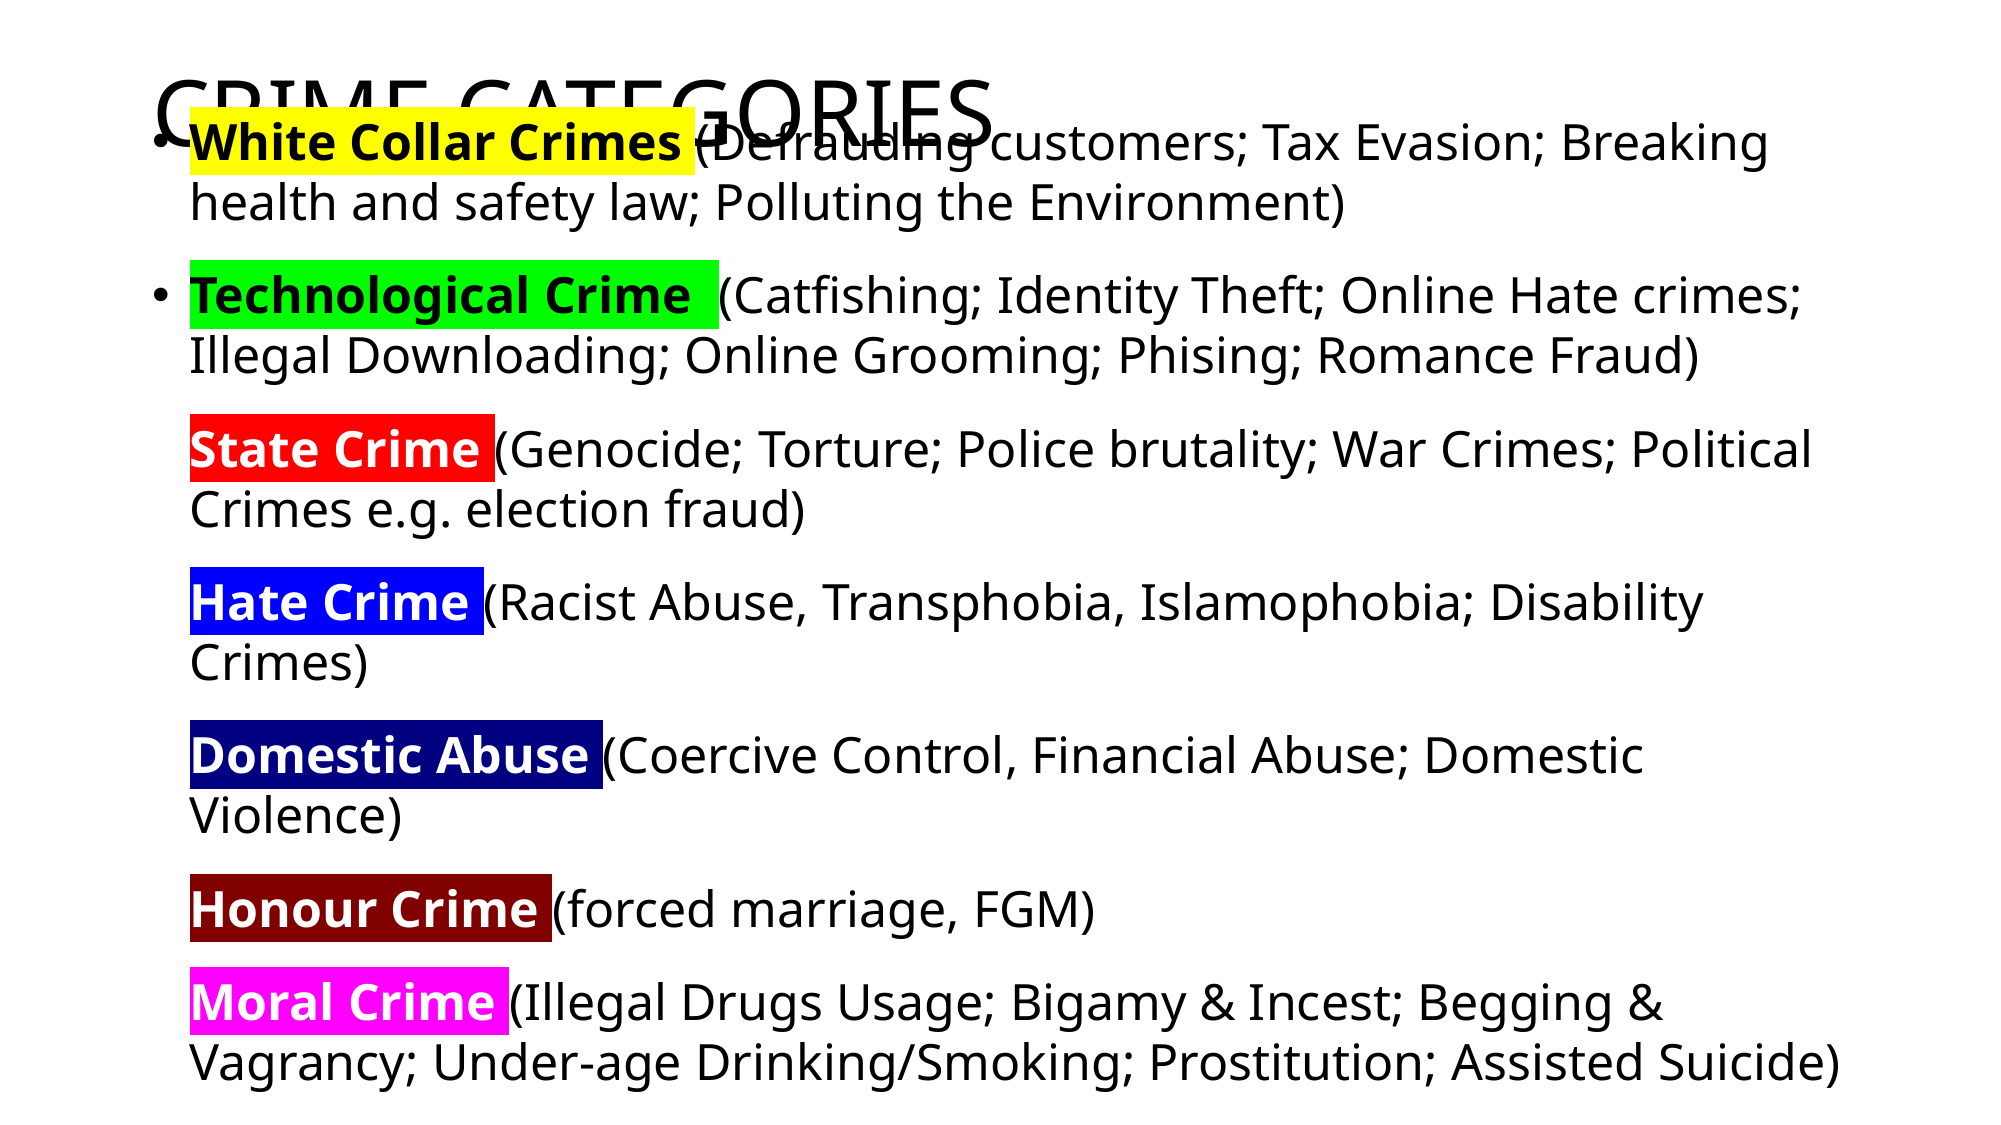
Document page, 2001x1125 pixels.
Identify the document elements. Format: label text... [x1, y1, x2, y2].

text_box White Collar Crimes (Defrauding customers; Tax Evasion; Breaking health and safety law; Polluting the Environment) Technological Crime (Catfishing; Identity Theft; Online Hate crimes; Illegal Downloading; Online Grooming; Phising; Romance Fraud) State Crime (Genocide; Torture; Police brutality; War Crimes; Political Crimes e.g. election fraud) Hate Crime (Racist Abuse, Transphobia, Islamophobia; Disability Crimes) Domestic Abuse (Coercive Control, Financial Abuse; Domestic Violence) Honour Crime (forced marriage, FGM) Moral Crime (Illegal Drugs Usage; Bigamy & Incest; Begging & Vagrancy; Under-age Drinking/Smoking; Prostitution; Assisted Suicide) [137, 187, 1863, 1014]
text_box CRIME CATEGORIES [137, 59, 1863, 187]
